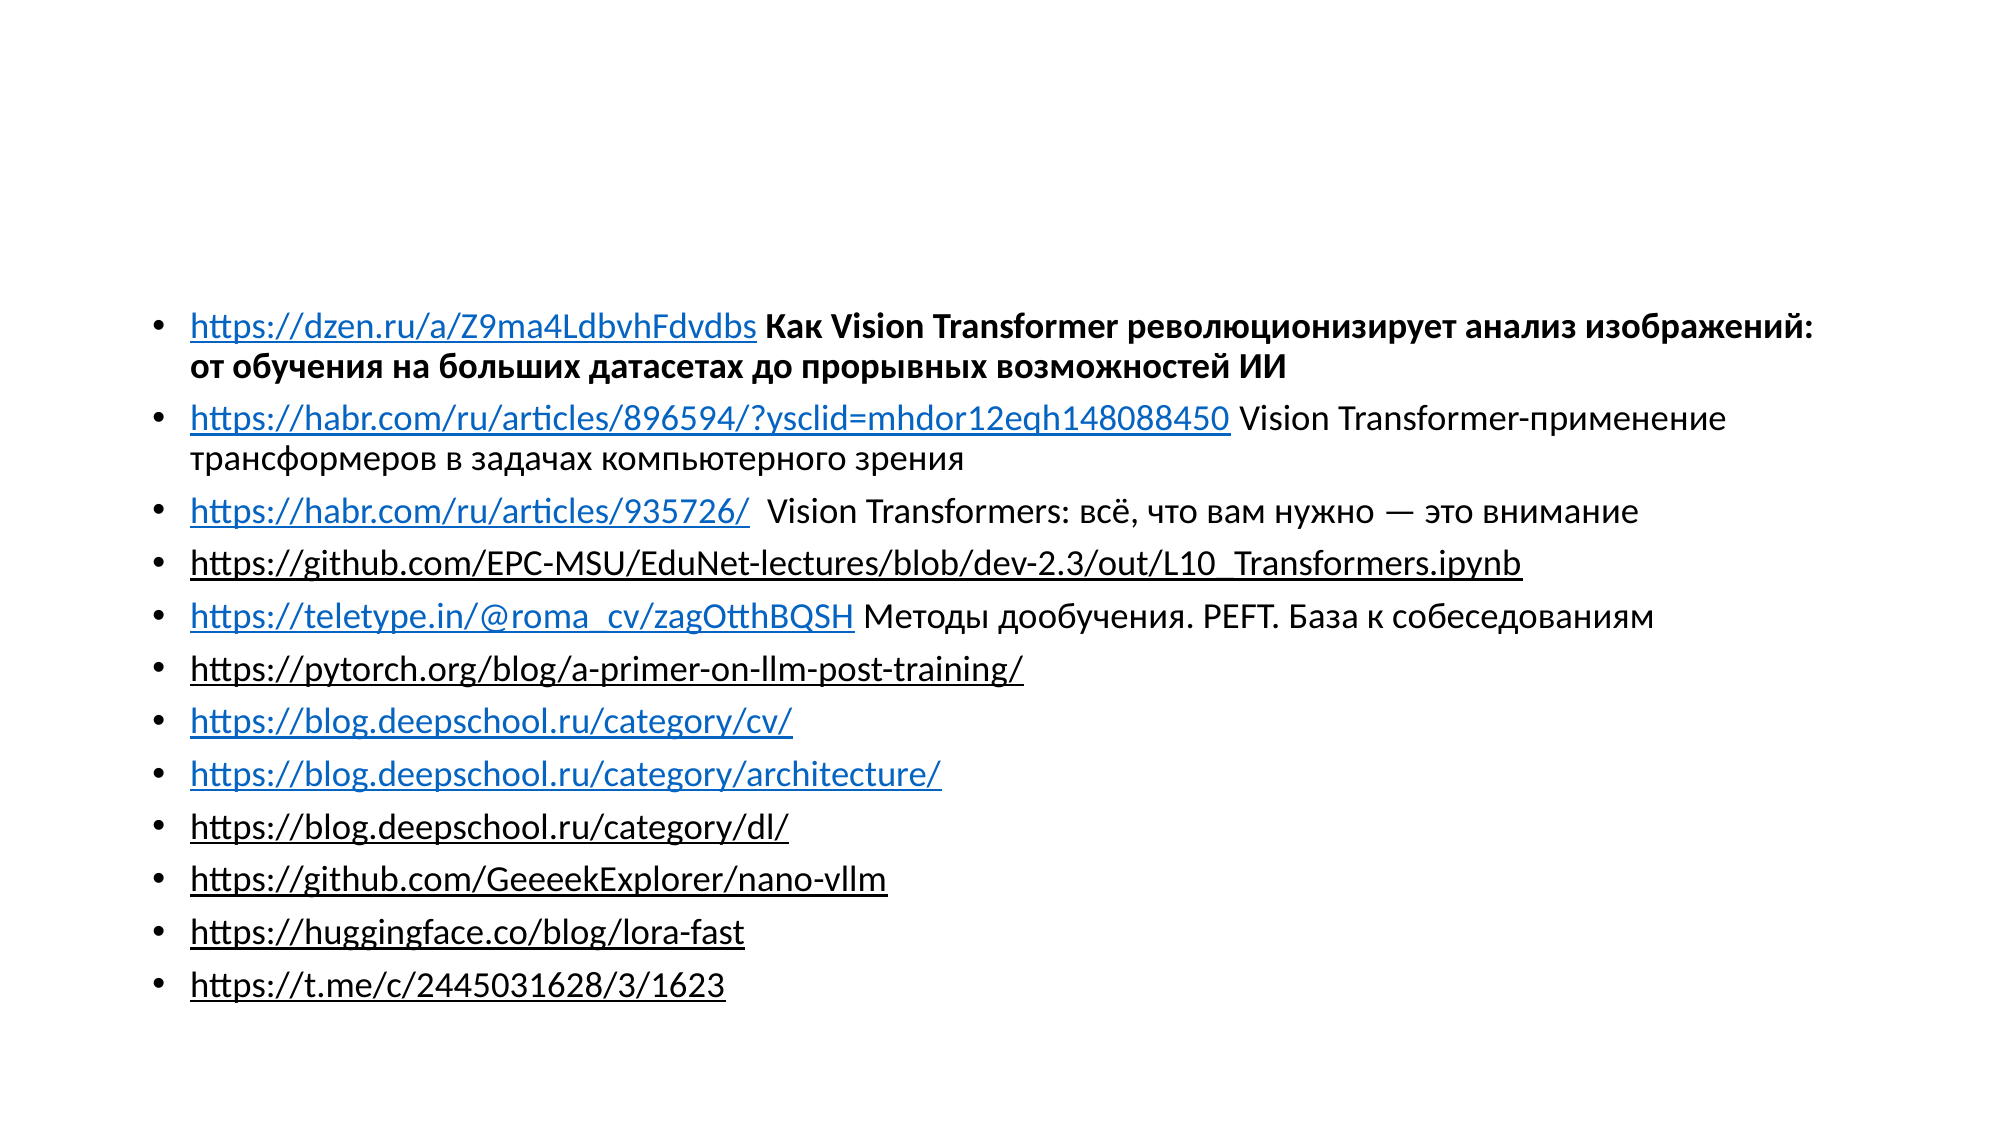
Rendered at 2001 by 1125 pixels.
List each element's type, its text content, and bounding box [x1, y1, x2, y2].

list https://dzen.ru/a/Z9ma4LdbvhFdvdbs Как Vision Transformer революционизирует анализ изображений: от обучения на больших датасетах до прорывных возможностей ИИ https://habr.com/ru/articles/896594/?ysclid=mhdor12eqh148088450 Vision Transformer-применение трансформеров в задачах компьютерного зрения https://habr.com/ru/articles/935726/ Vision Transformers: всё, что вам нужно — это внимание https://github.com/EPC-MSU/EduNet-lectures/blob/dev-2.3/out/L10_Transformers.ipynb https://teletype.in/@roma_cv/zagOtthBQSH Методы дообучения. PEFT. База к собеседованиям https://pytorch.org/blog/a-primer-on-llm-post-training/ https://blog.deepschool.ru/category/cv/ https://blog.deepschool.ru/category/architecture/ https://blog.deepschool.ru/category/dl/ https://github.com/GeeeekExplorer/nano-vllm https://huggingface.co/blog/lora-fast https://t.me/c/2445031628/3/1623 [137, 299, 1863, 1014]
